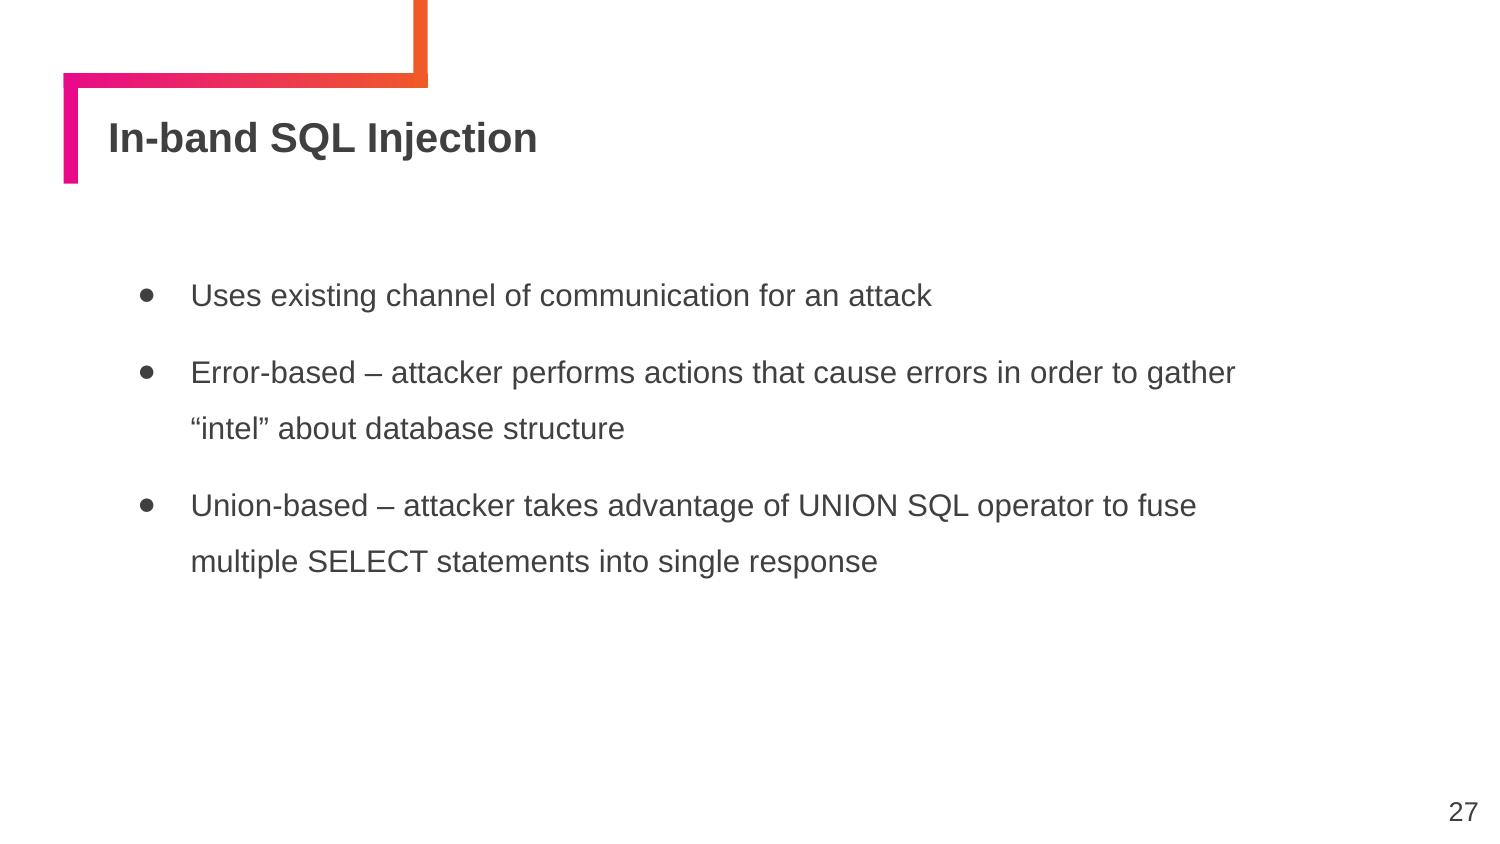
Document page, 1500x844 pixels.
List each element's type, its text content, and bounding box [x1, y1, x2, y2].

slide_number 27 [1403, 779, 1494, 844]
title In-band SQL Injection [100, 117, 1455, 169]
text_box Uses existing channel of communication for an attack Error-based – attacker performs actions that cause errors in order to gather “intel” about database structure Union-based – attacker takes advantage of UNION SQL operator to fuse multiple SELECT statements into single response [100, 241, 1264, 770]
